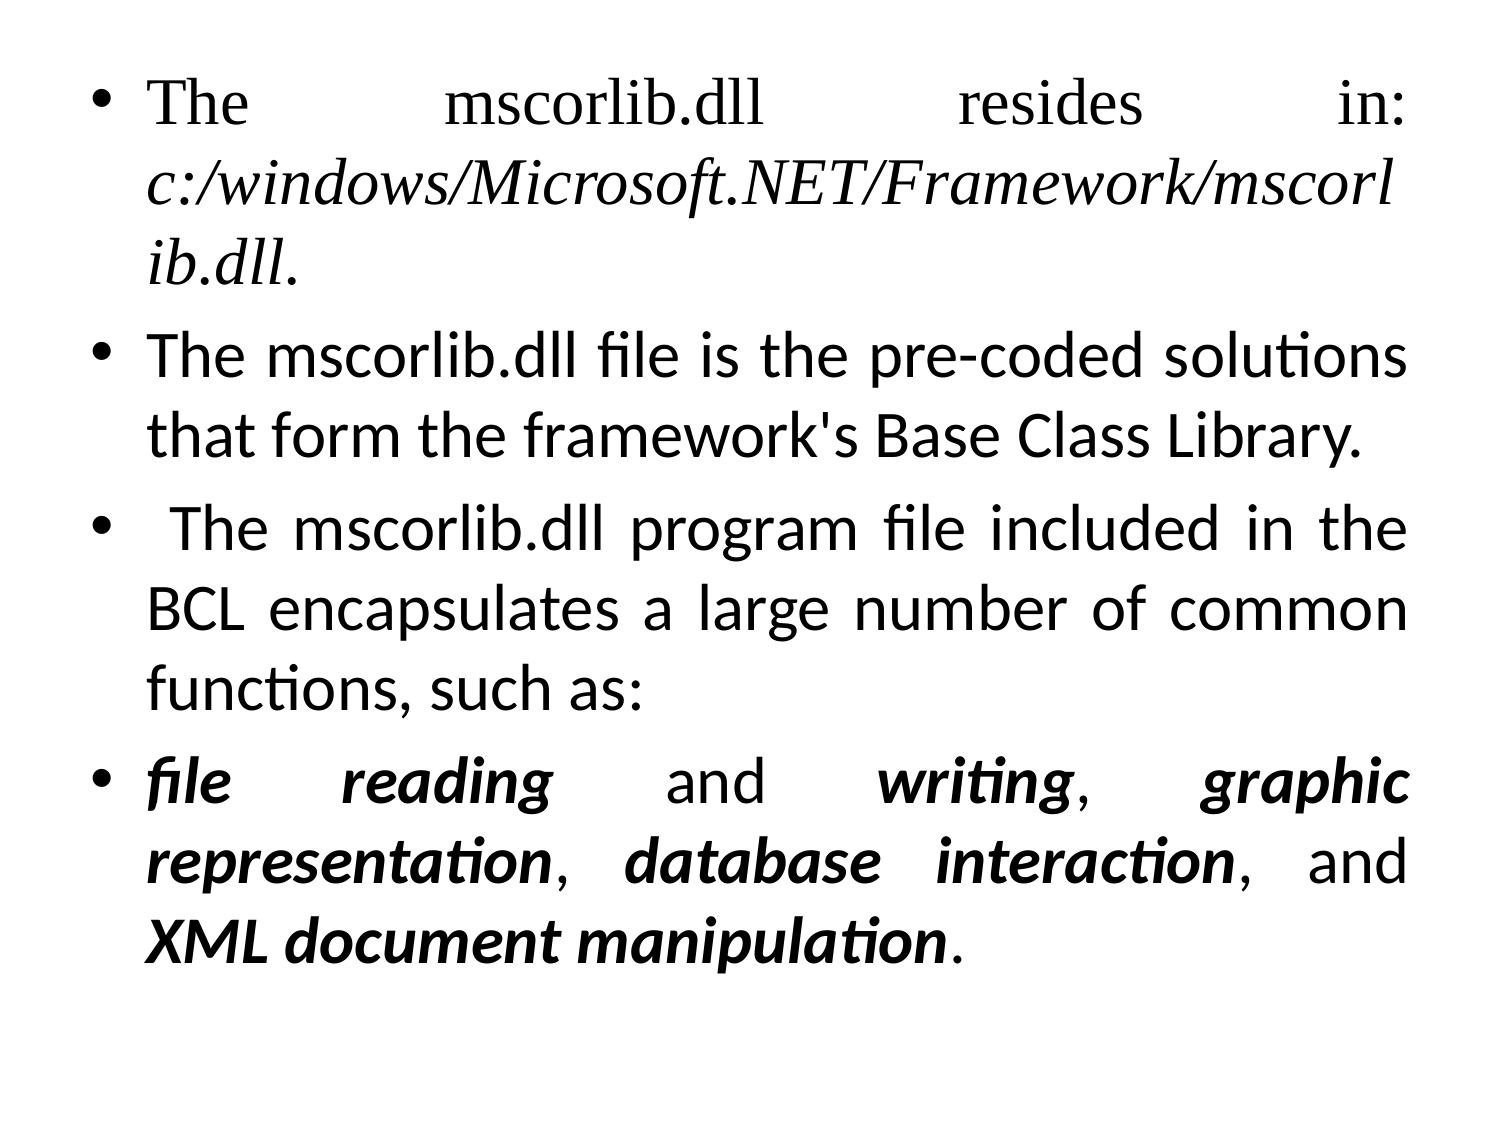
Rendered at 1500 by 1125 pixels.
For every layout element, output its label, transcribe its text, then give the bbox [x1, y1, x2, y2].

list The mscorlib.dll resides in: c:/windows/Microsoft.NET/Framework/mscorlib.dll. The mscorlib.dll file is the pre-coded solutions that form the framework's Base Class Library. The mscorlib.dll program file included in the BCL encapsulates a large number of common functions, such as: file reading and writing, graphic representation, database interaction, and XML document manipulation. [75, 50, 1425, 1005]
